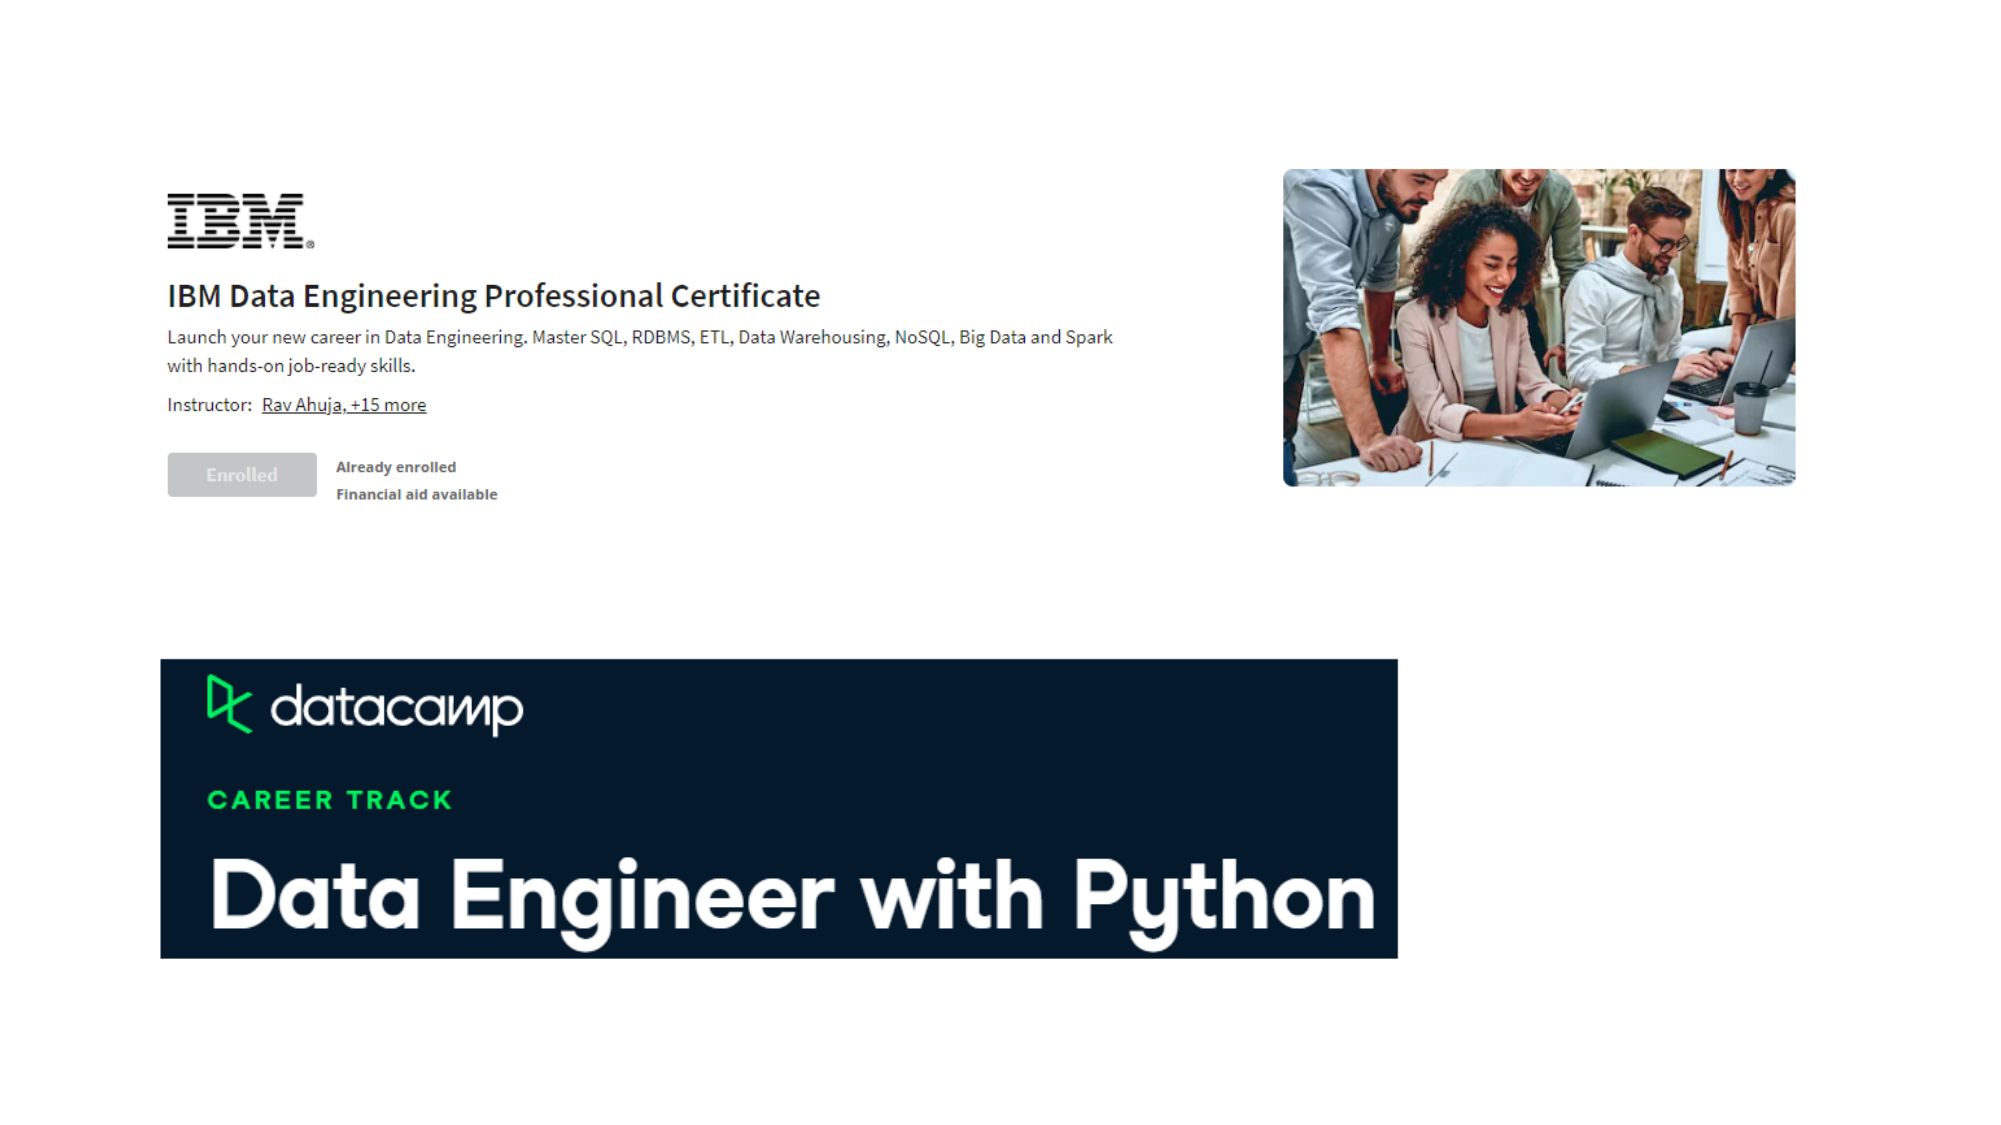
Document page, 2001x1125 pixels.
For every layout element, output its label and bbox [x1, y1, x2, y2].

picture [142, 164, 1858, 527]
picture [120, 620, 1445, 1021]
